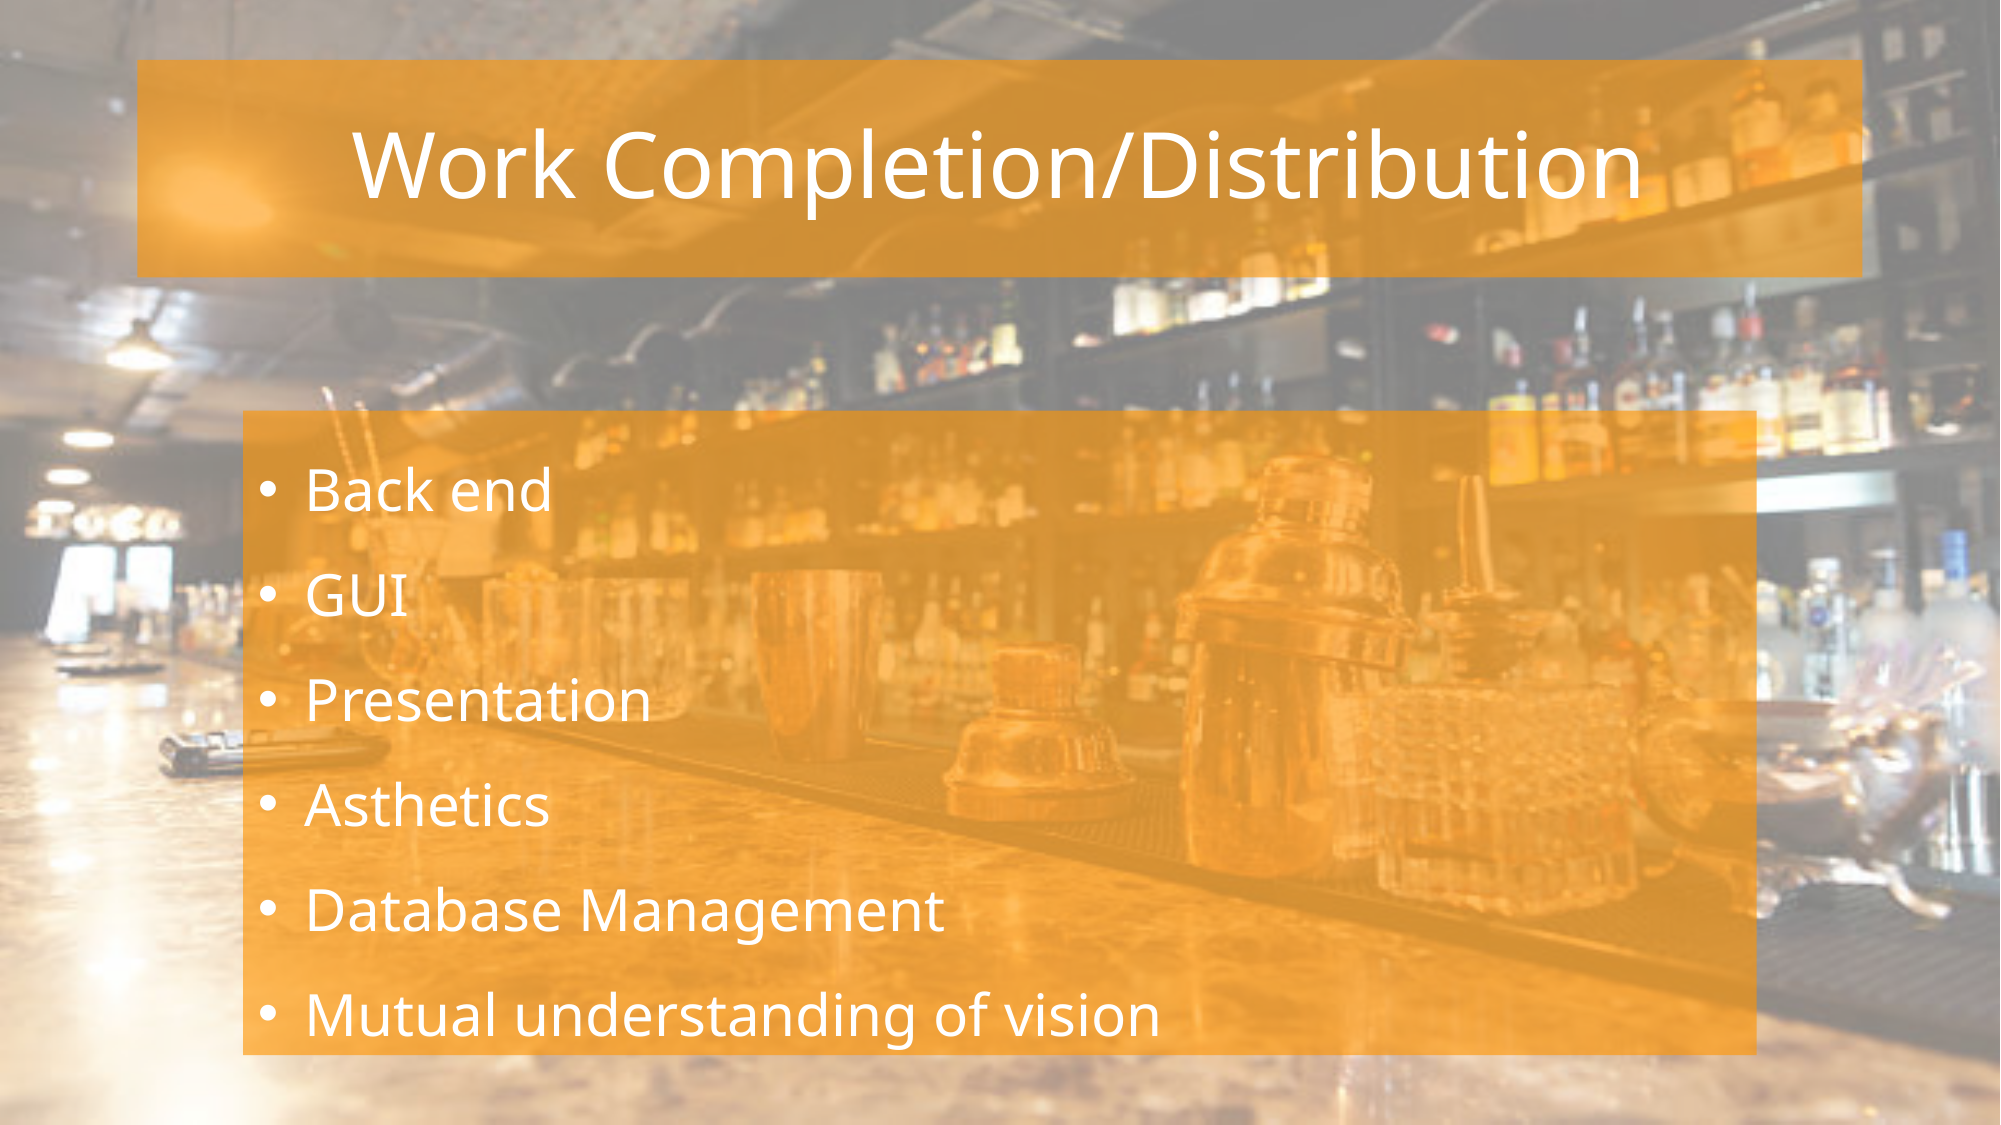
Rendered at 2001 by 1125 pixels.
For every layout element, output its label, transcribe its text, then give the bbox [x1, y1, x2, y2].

title Work Completion/Distribution [137, 59, 1863, 278]
text_box Back end GUI Presentation Asthetics Database Management Mutual understanding of vision [243, 410, 1757, 1056]
